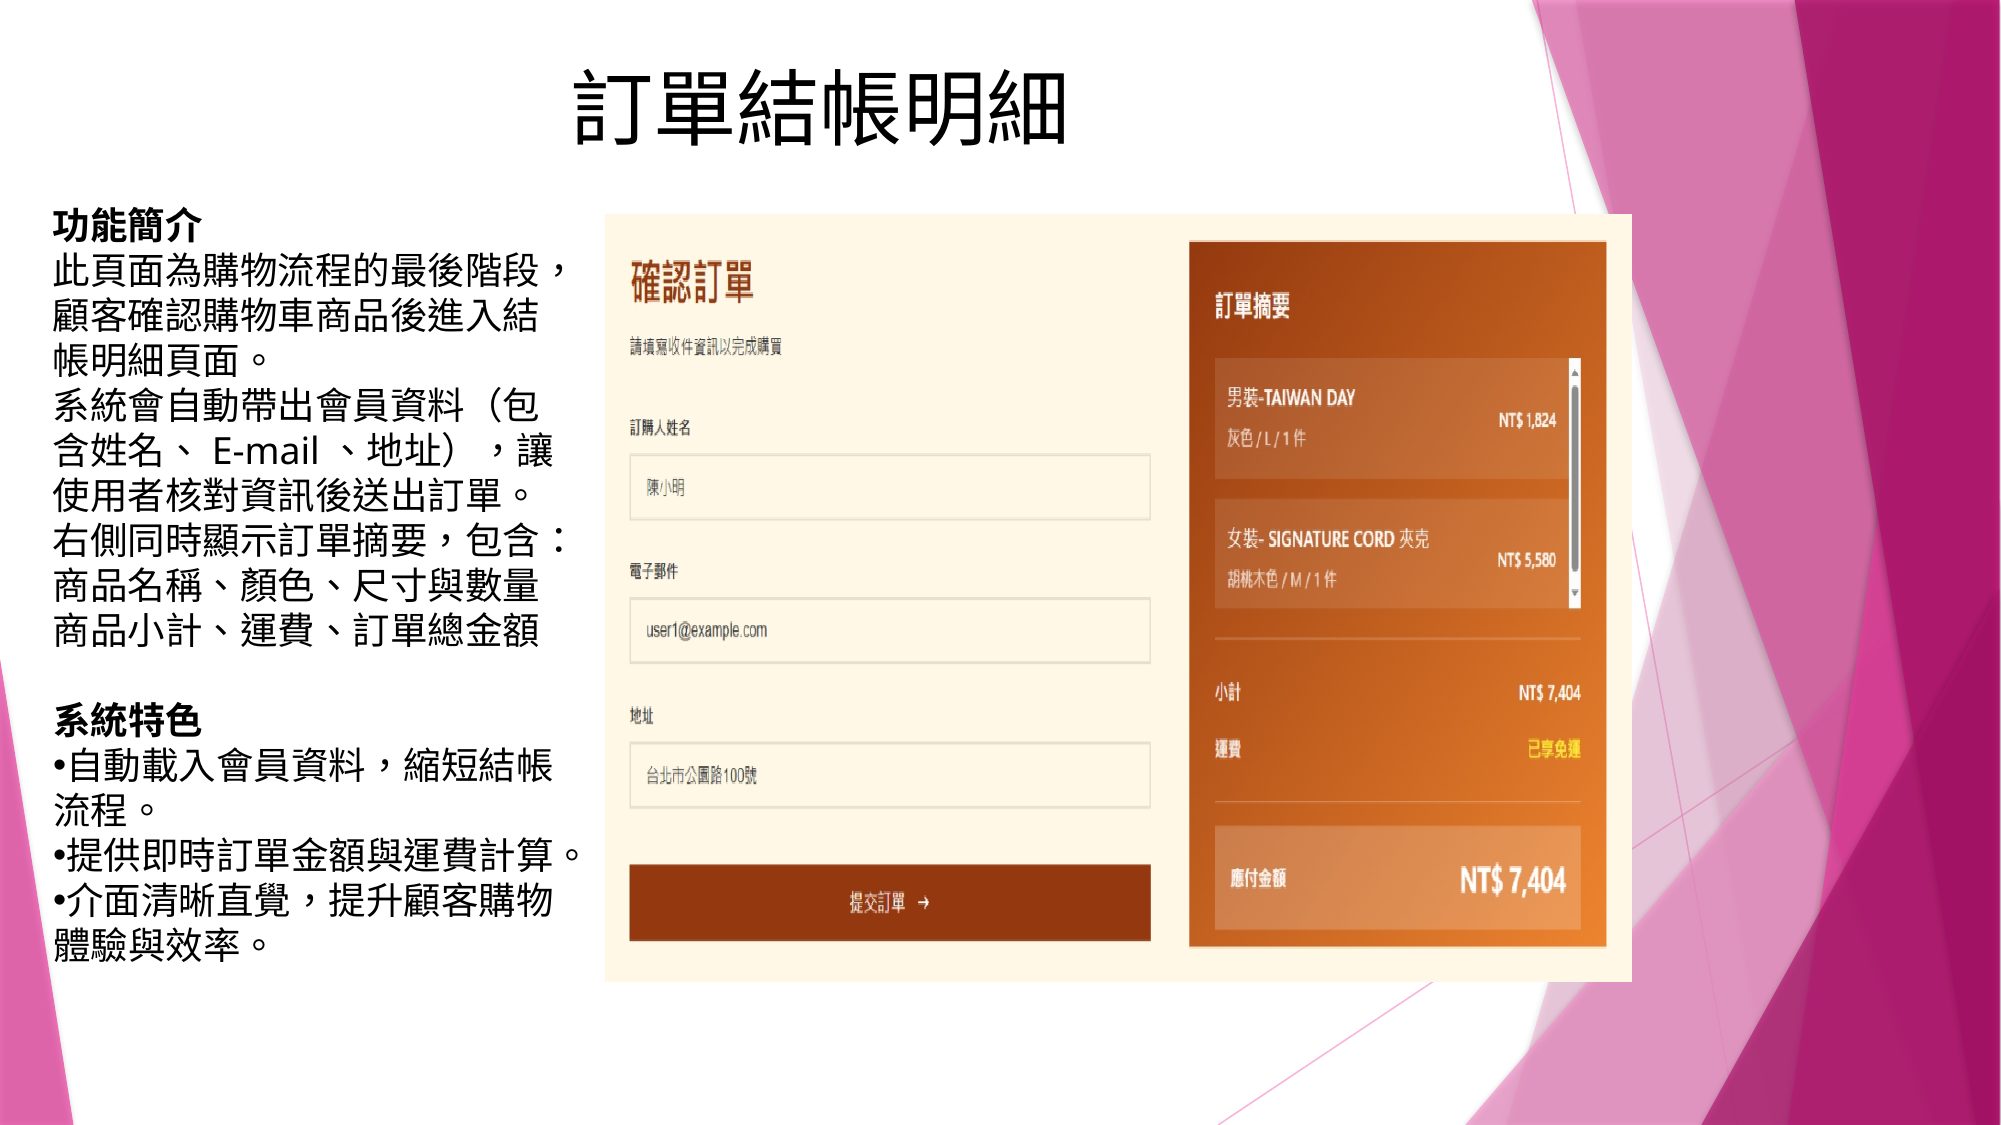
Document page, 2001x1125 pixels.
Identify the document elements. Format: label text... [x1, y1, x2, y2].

picture [604, 214, 1633, 982]
text_box 功能簡介 此頁面為購物流程的最後階段，顧客確認購物車商品後進入結帳明細頁面。 系統會自動帶出會員資料（包含姓名、E-mail、地址），讓使用者核對資訊後送出訂單。 右側同時顯示訂單摘要，包含： 商品名稱、顏色、尺寸與數量 商品小計、運費、訂單總金額 [38, 195, 576, 660]
text_box 系統特色 自動載入會員資料，縮短結帳流程。 提供即時訂單金額與運費計算。 介面清晰直覺，提升顧客購物體驗與效率。 [38, 689, 599, 975]
title 訂單結帳明細 [114, 48, 1525, 170]
